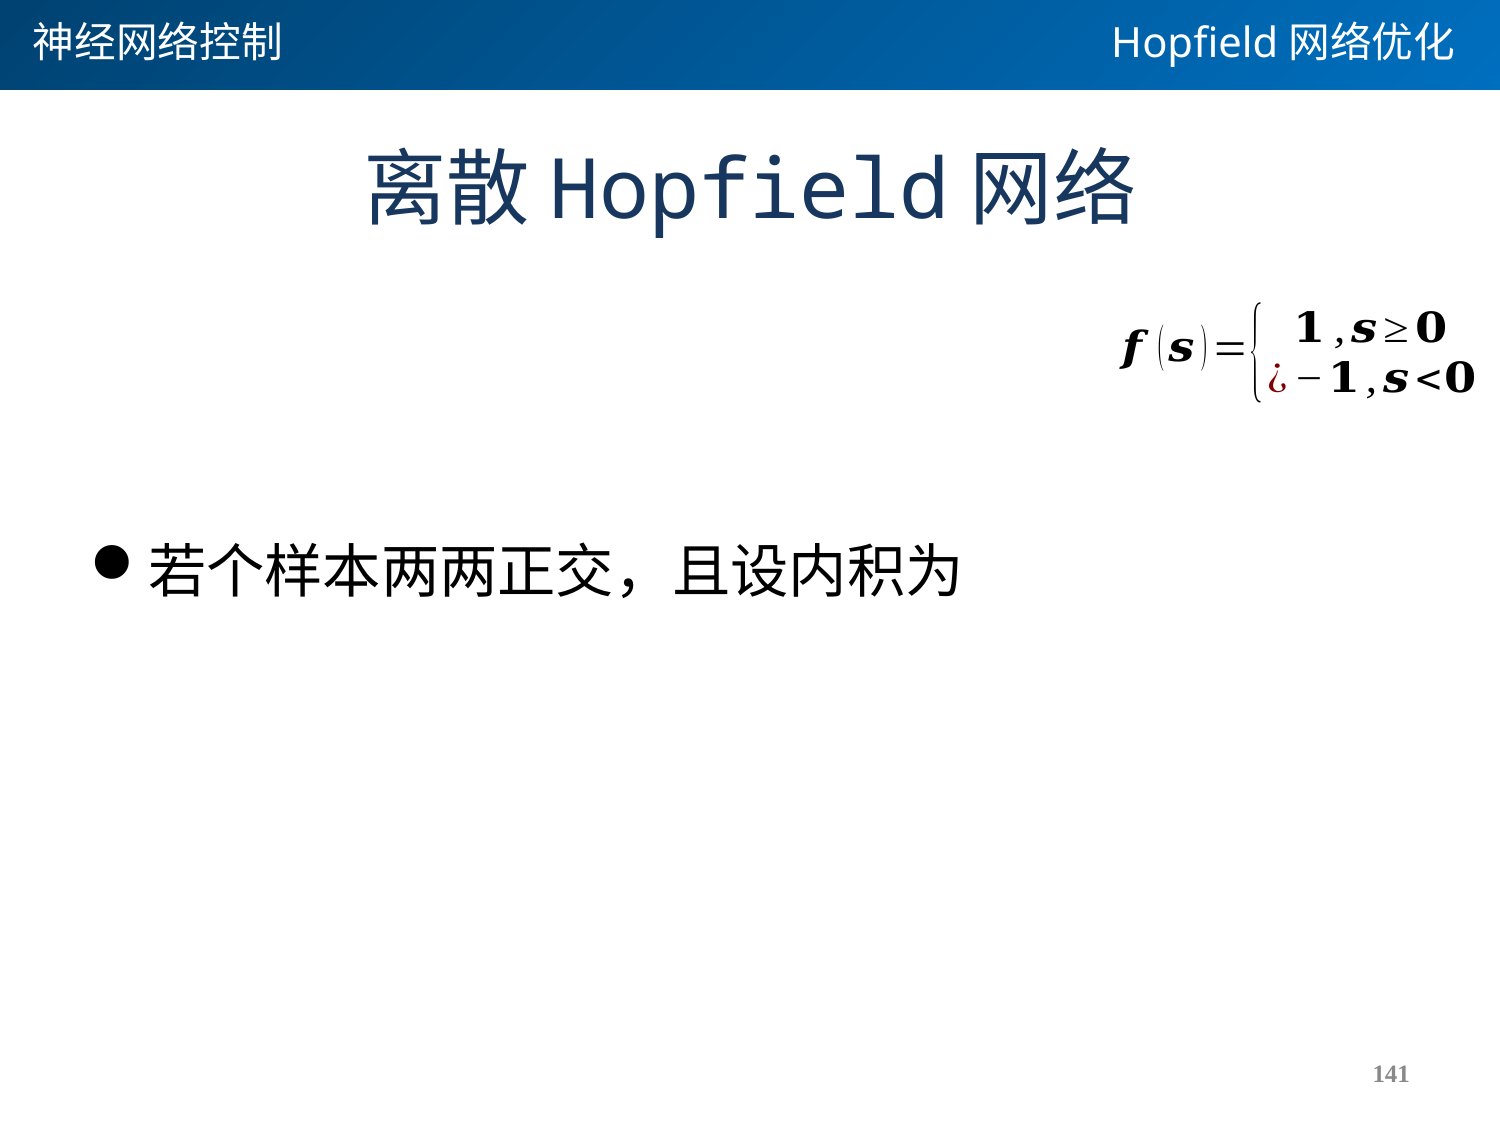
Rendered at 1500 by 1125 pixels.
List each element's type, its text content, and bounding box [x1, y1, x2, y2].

slide_number 141 [1074, 1042, 1425, 1103]
list Hopfield网络优化 [938, 8, 1471, 80]
title 离散Hopfield网络 [75, 91, 1425, 279]
list 神经网络控制 [17, 8, 561, 80]
